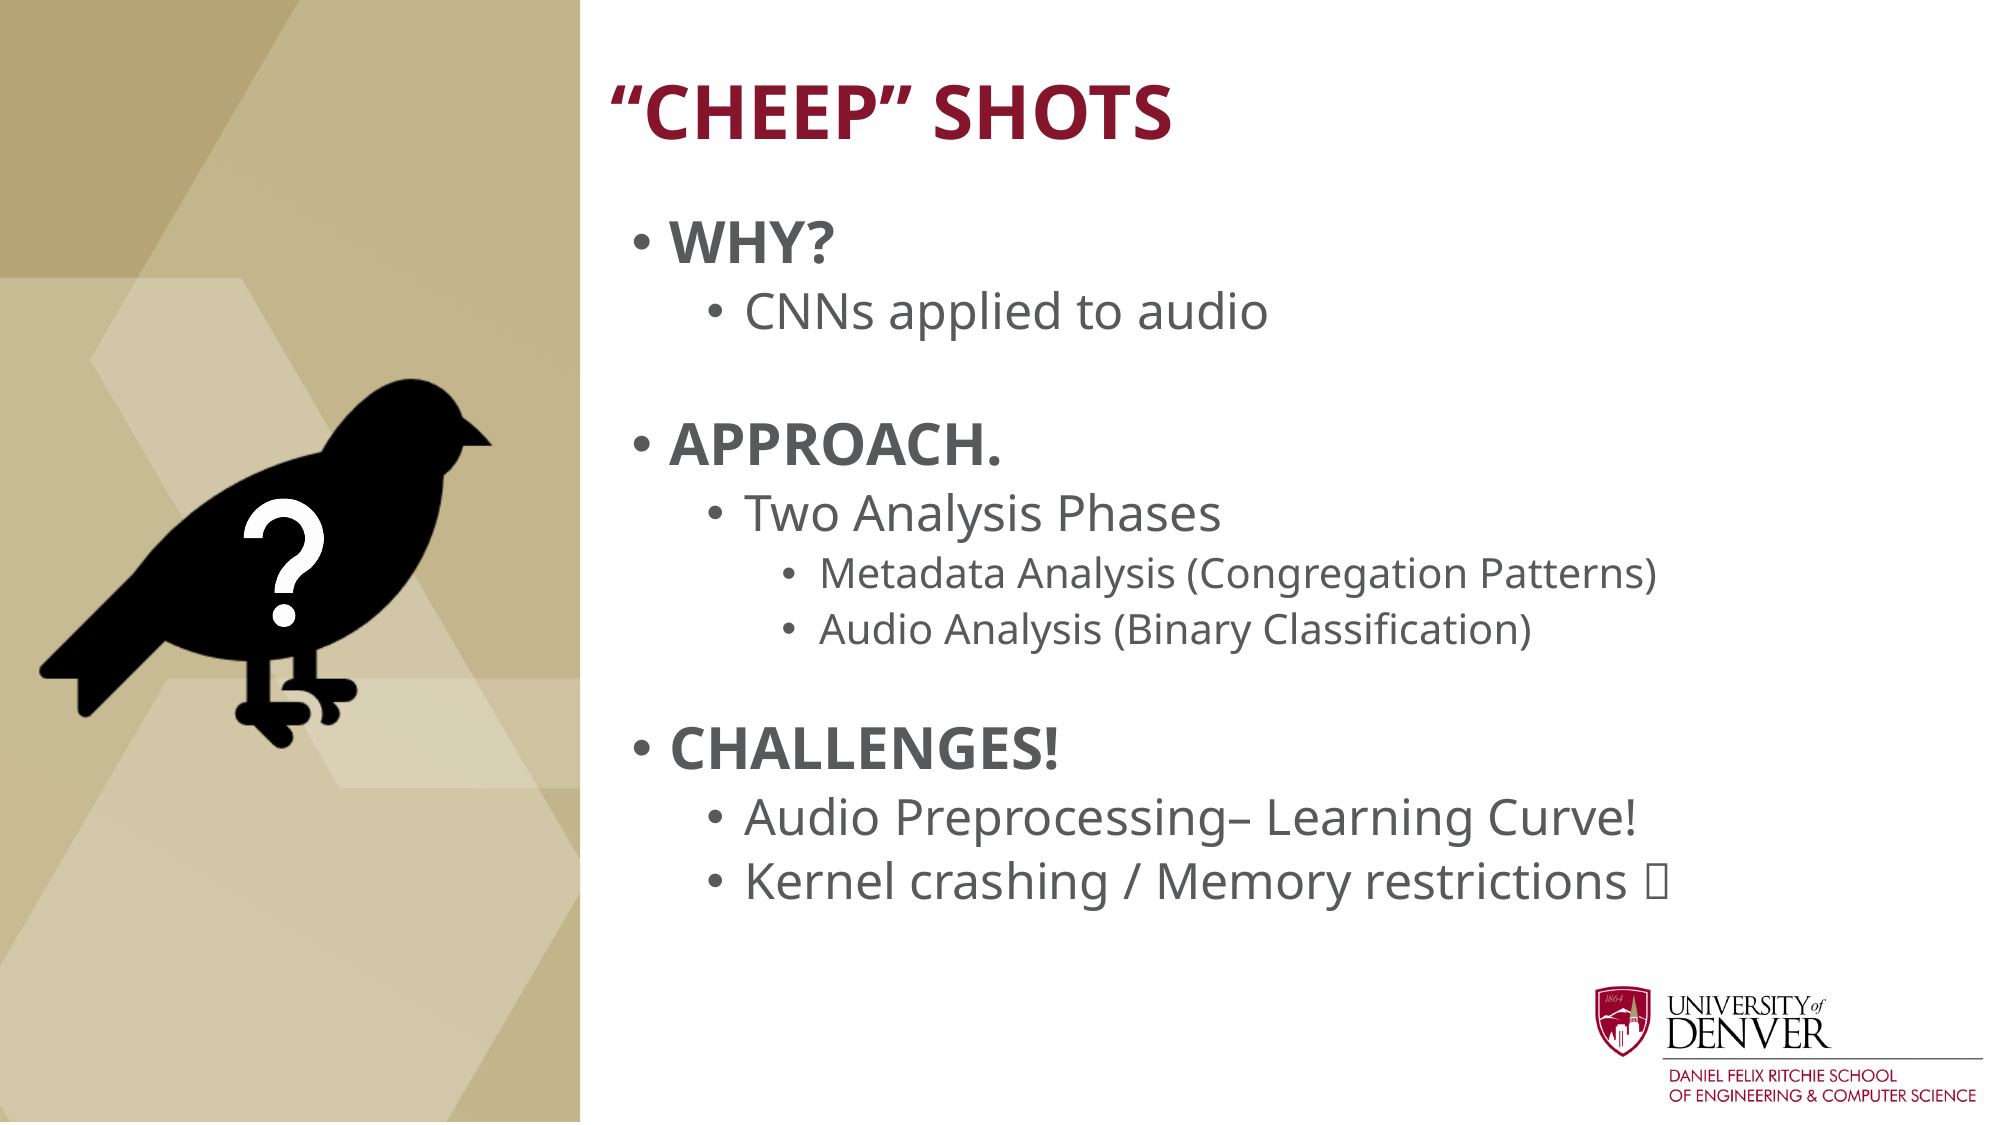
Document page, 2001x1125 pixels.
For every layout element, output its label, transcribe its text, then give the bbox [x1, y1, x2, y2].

picture [0, 0, 581, 1122]
list WHY? CNNs applied to audio APPROACH. Two Analysis Phases Metadata Analysis (Congregation Patterns) Audio Analysis (Binary Classification) CHALLENGES! Audio Preprocessing– Learning Curve! Kernel crashing / Memory restrictions  [616, 205, 1899, 973]
title “CHEEP” SHOTS [595, 6, 1717, 224]
picture [1592, 984, 1983, 1105]
